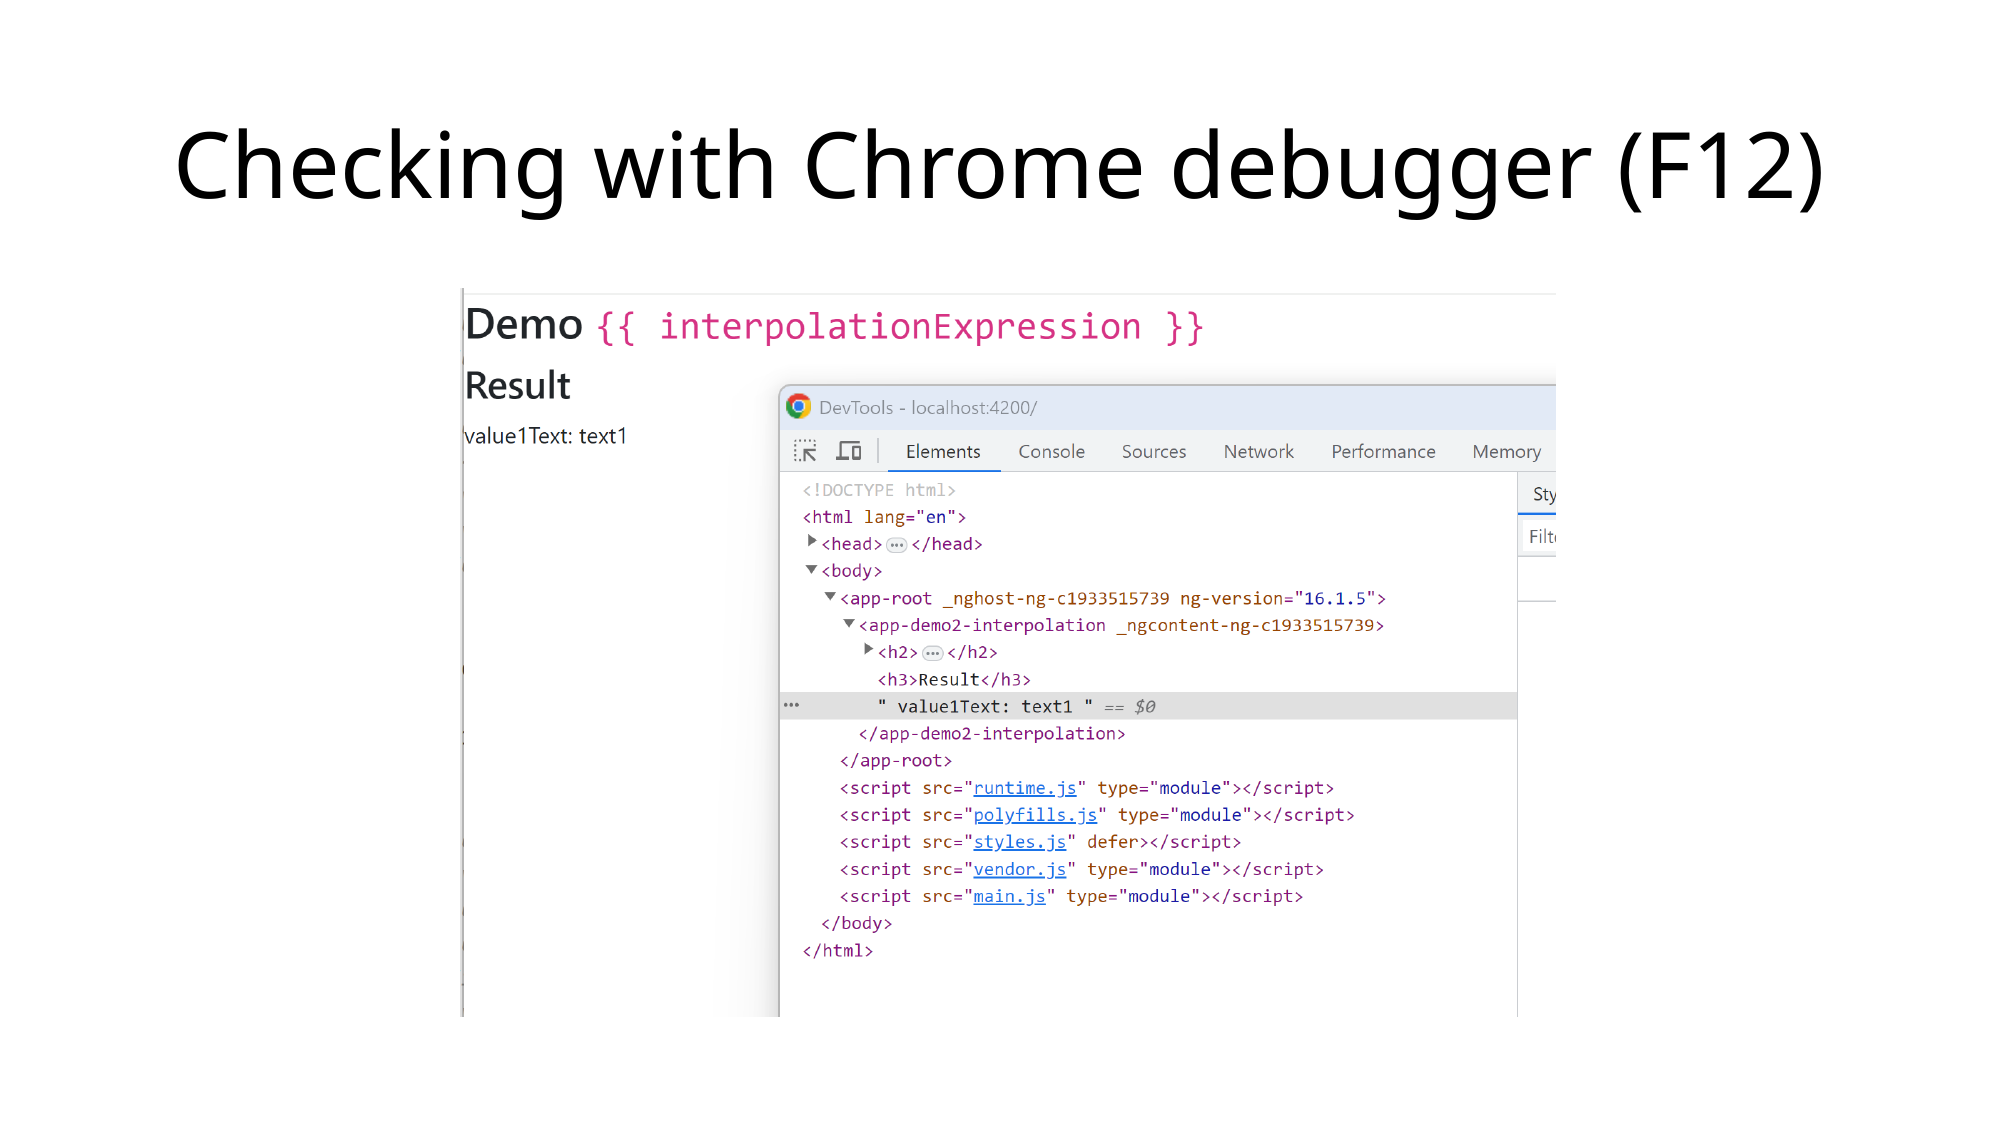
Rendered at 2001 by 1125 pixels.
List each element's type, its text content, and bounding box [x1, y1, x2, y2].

picture [460, 288, 1556, 1017]
title Checking with Chrome debugger (F12) [137, 59, 1863, 278]
